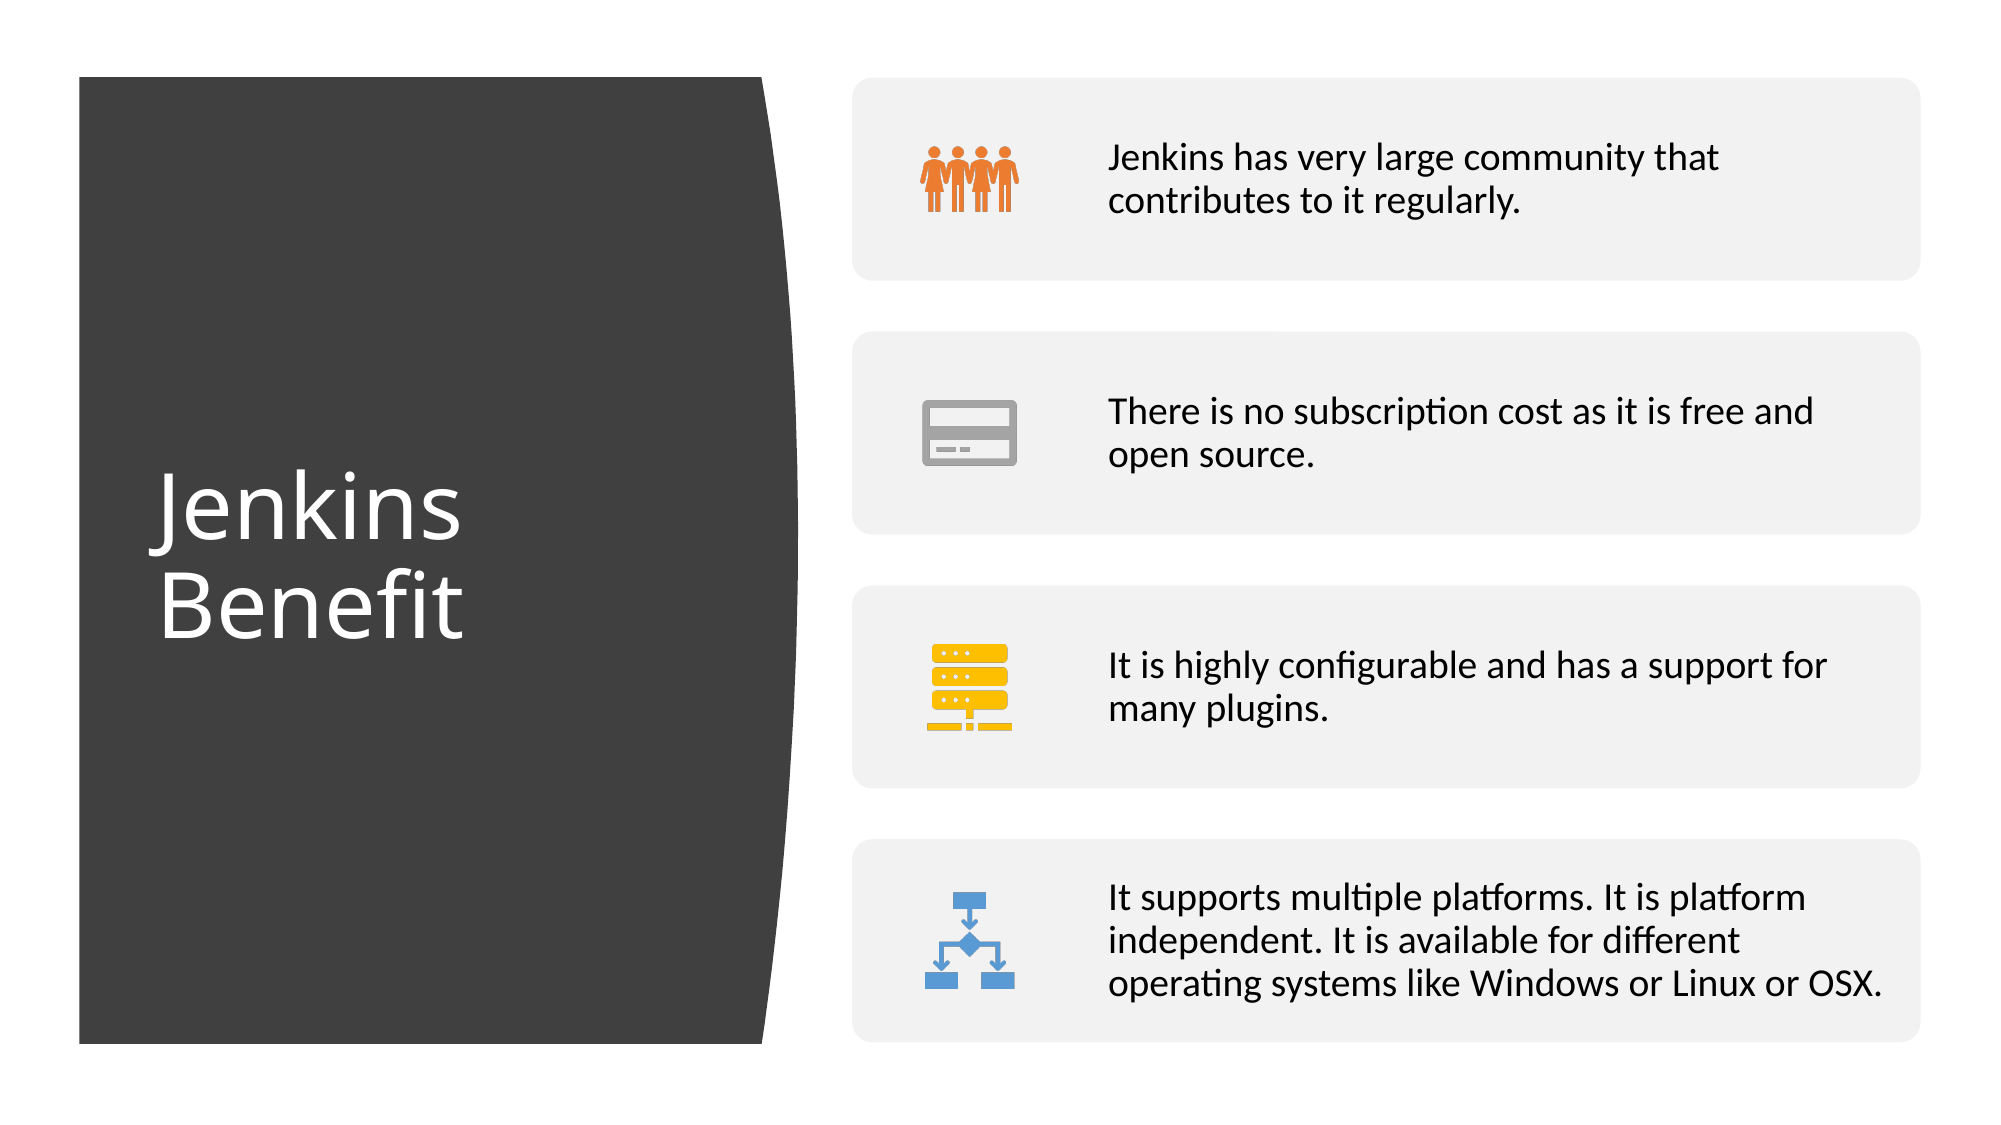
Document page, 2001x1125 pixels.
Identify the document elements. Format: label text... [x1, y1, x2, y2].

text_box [852, 77, 1921, 1043]
text_box [78, 76, 800, 1045]
text_box Jenkins Benefit [141, 166, 702, 953]
